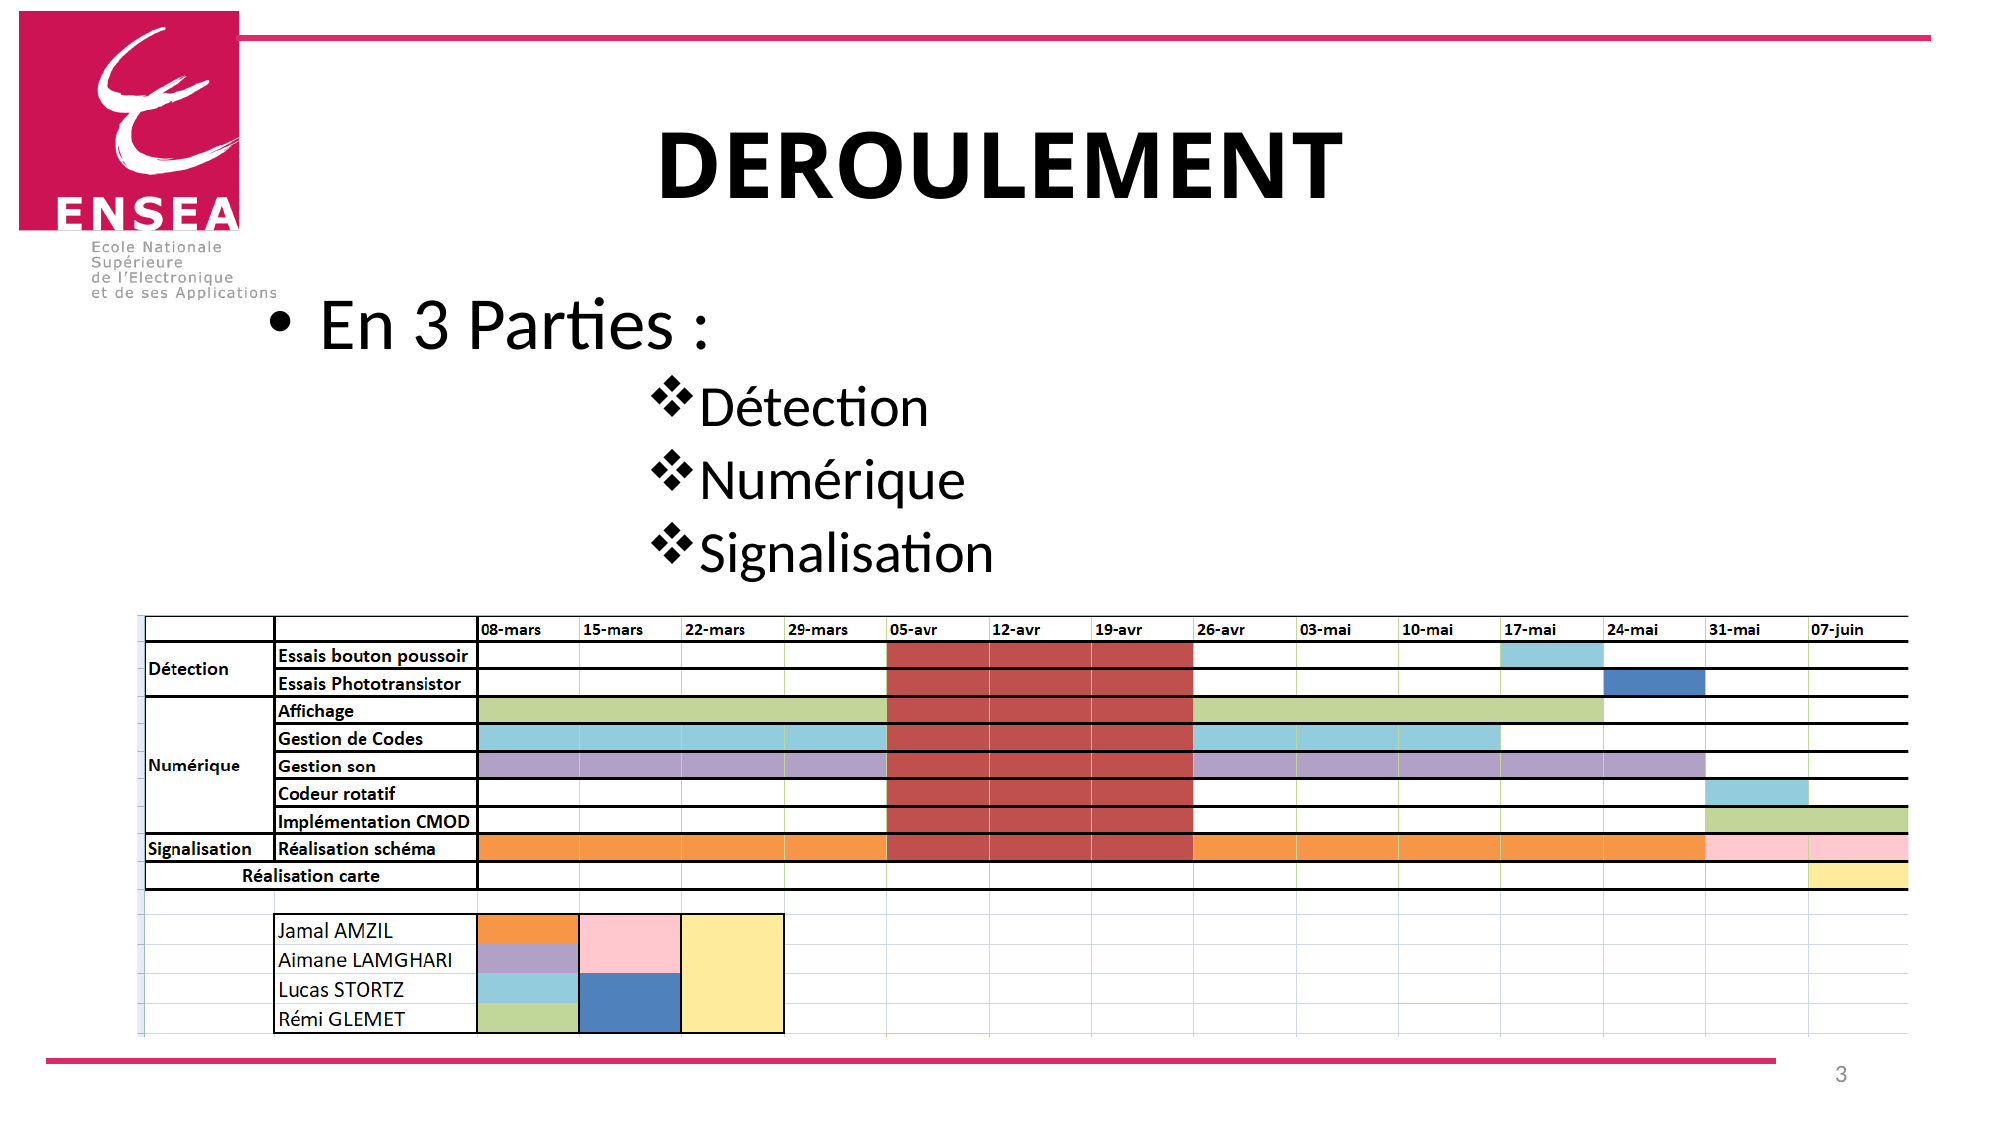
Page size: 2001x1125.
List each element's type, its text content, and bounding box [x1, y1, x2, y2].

title DEROULEMENT [137, 59, 1863, 278]
list En 3 Parties : Détection Numérique Signalisation [252, 277, 1863, 615]
picture [137, 615, 1909, 1037]
slide_number 3 [1412, 1042, 1863, 1103]
picture [19, 11, 276, 300]
